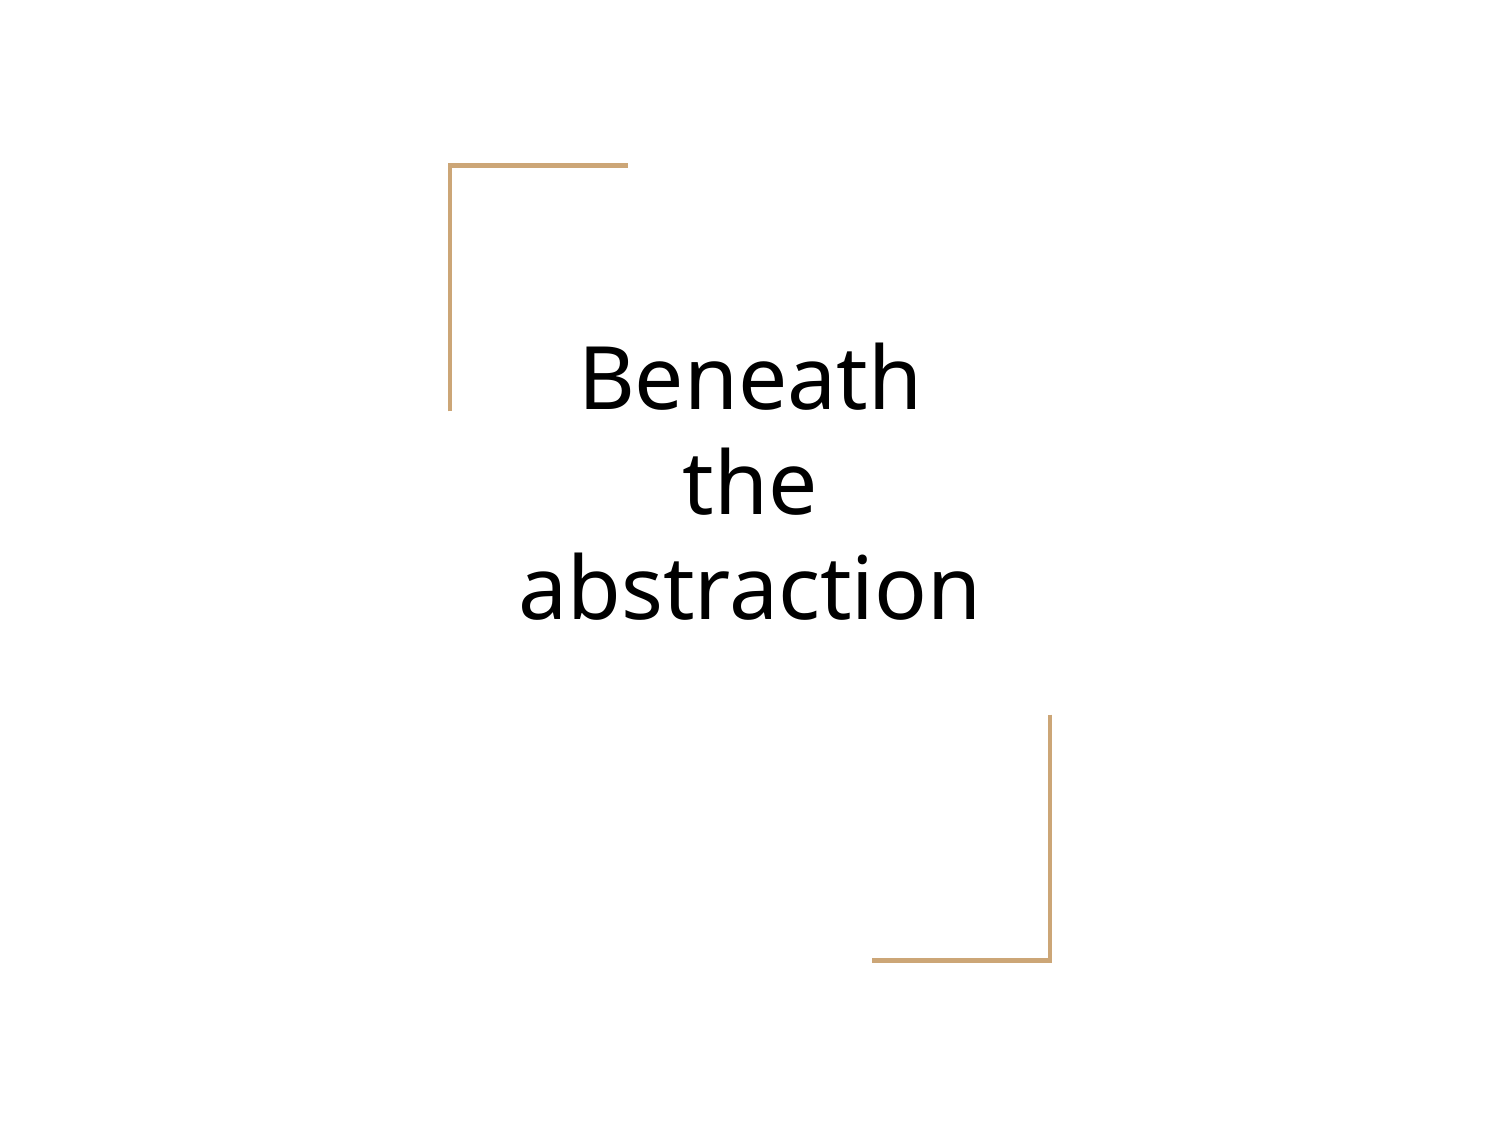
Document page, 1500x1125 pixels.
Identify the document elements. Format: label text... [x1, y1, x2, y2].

title Beneath the abstraction [499, 315, 1001, 653]
